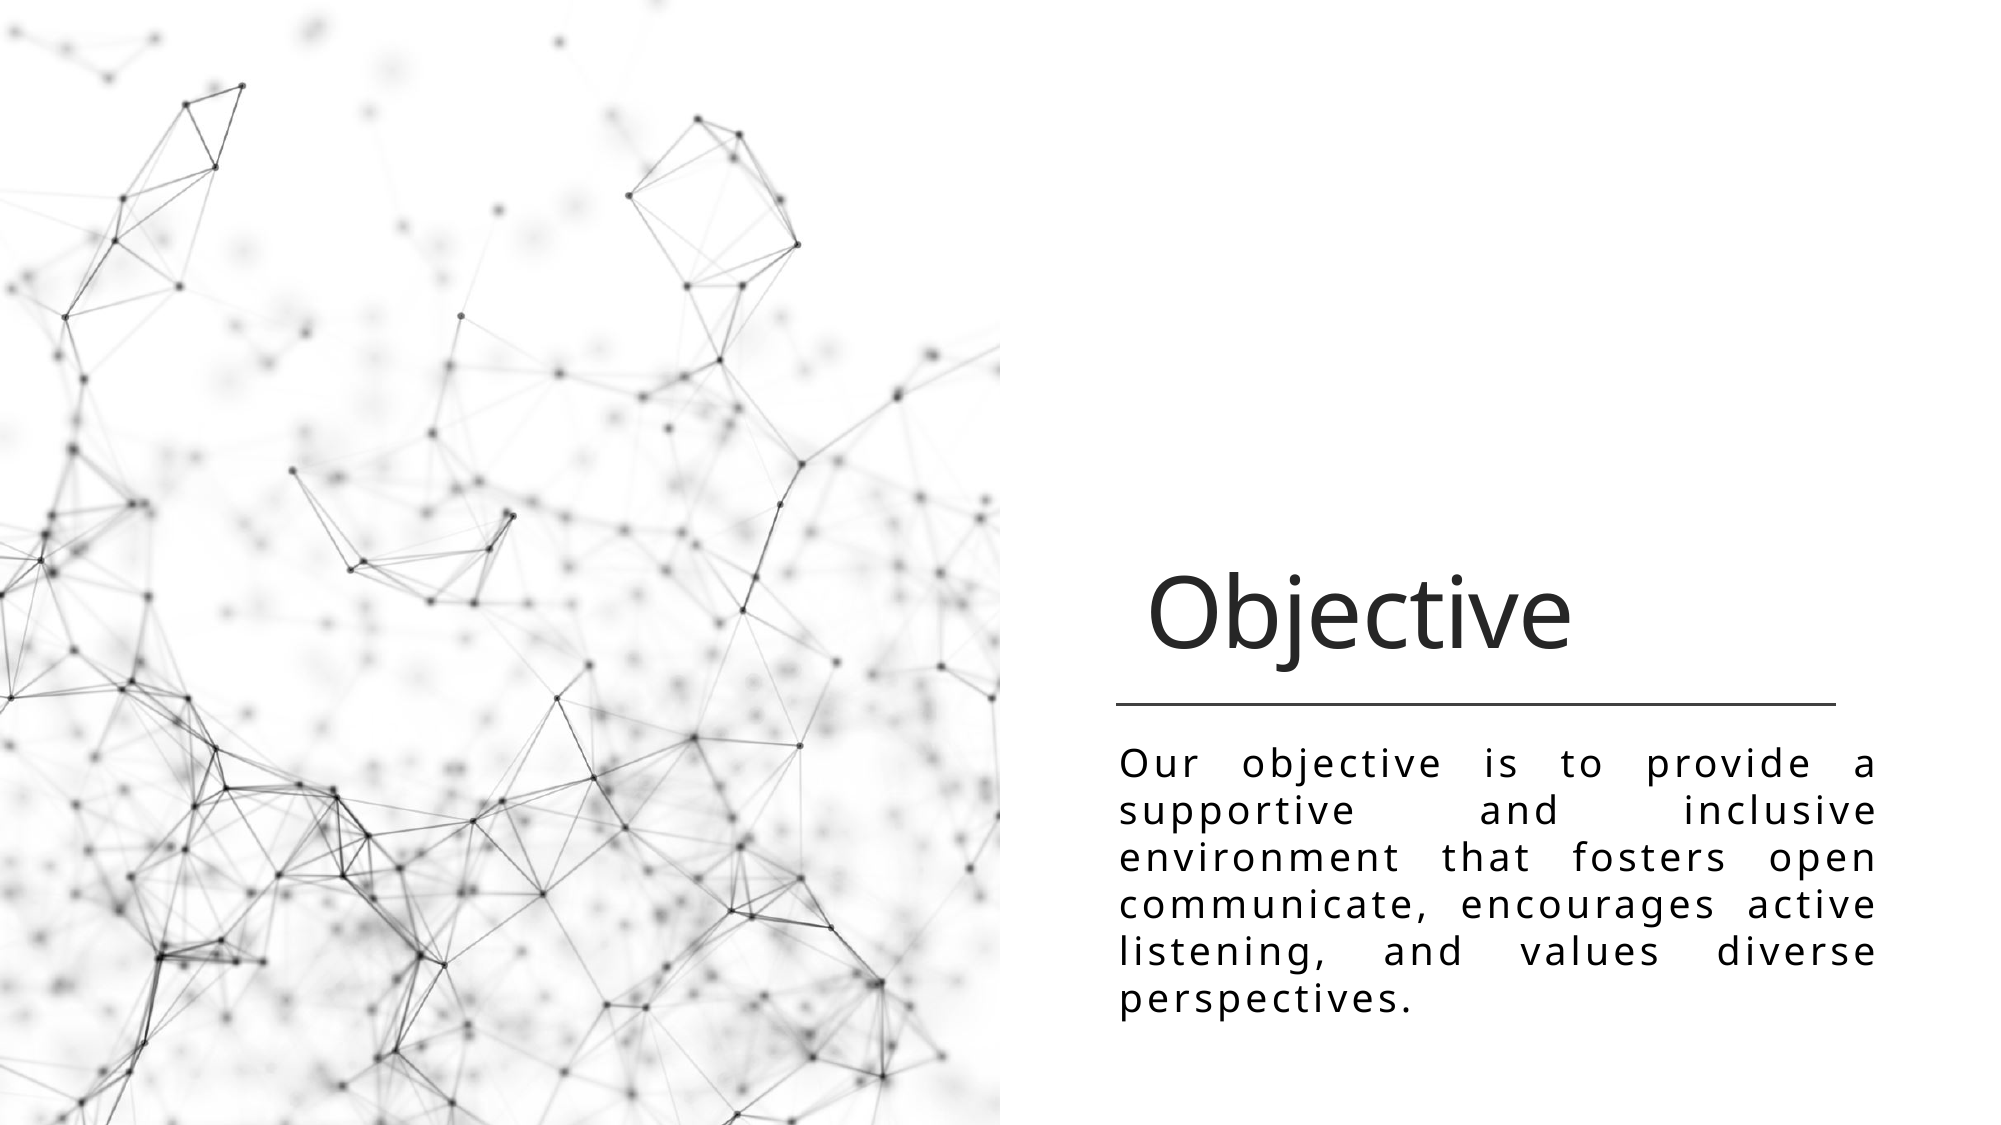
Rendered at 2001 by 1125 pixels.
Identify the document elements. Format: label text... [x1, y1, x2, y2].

picture [0, 0, 1001, 1125]
subtitle Our objective is to provide a supportive and inclusive environment that fosters open communicate, encourages active listening, and values diverse perspectives. [1103, 730, 1897, 1029]
title Objective [1103, 104, 1894, 679]
text_box [1006, 0, 2000, 1125]
